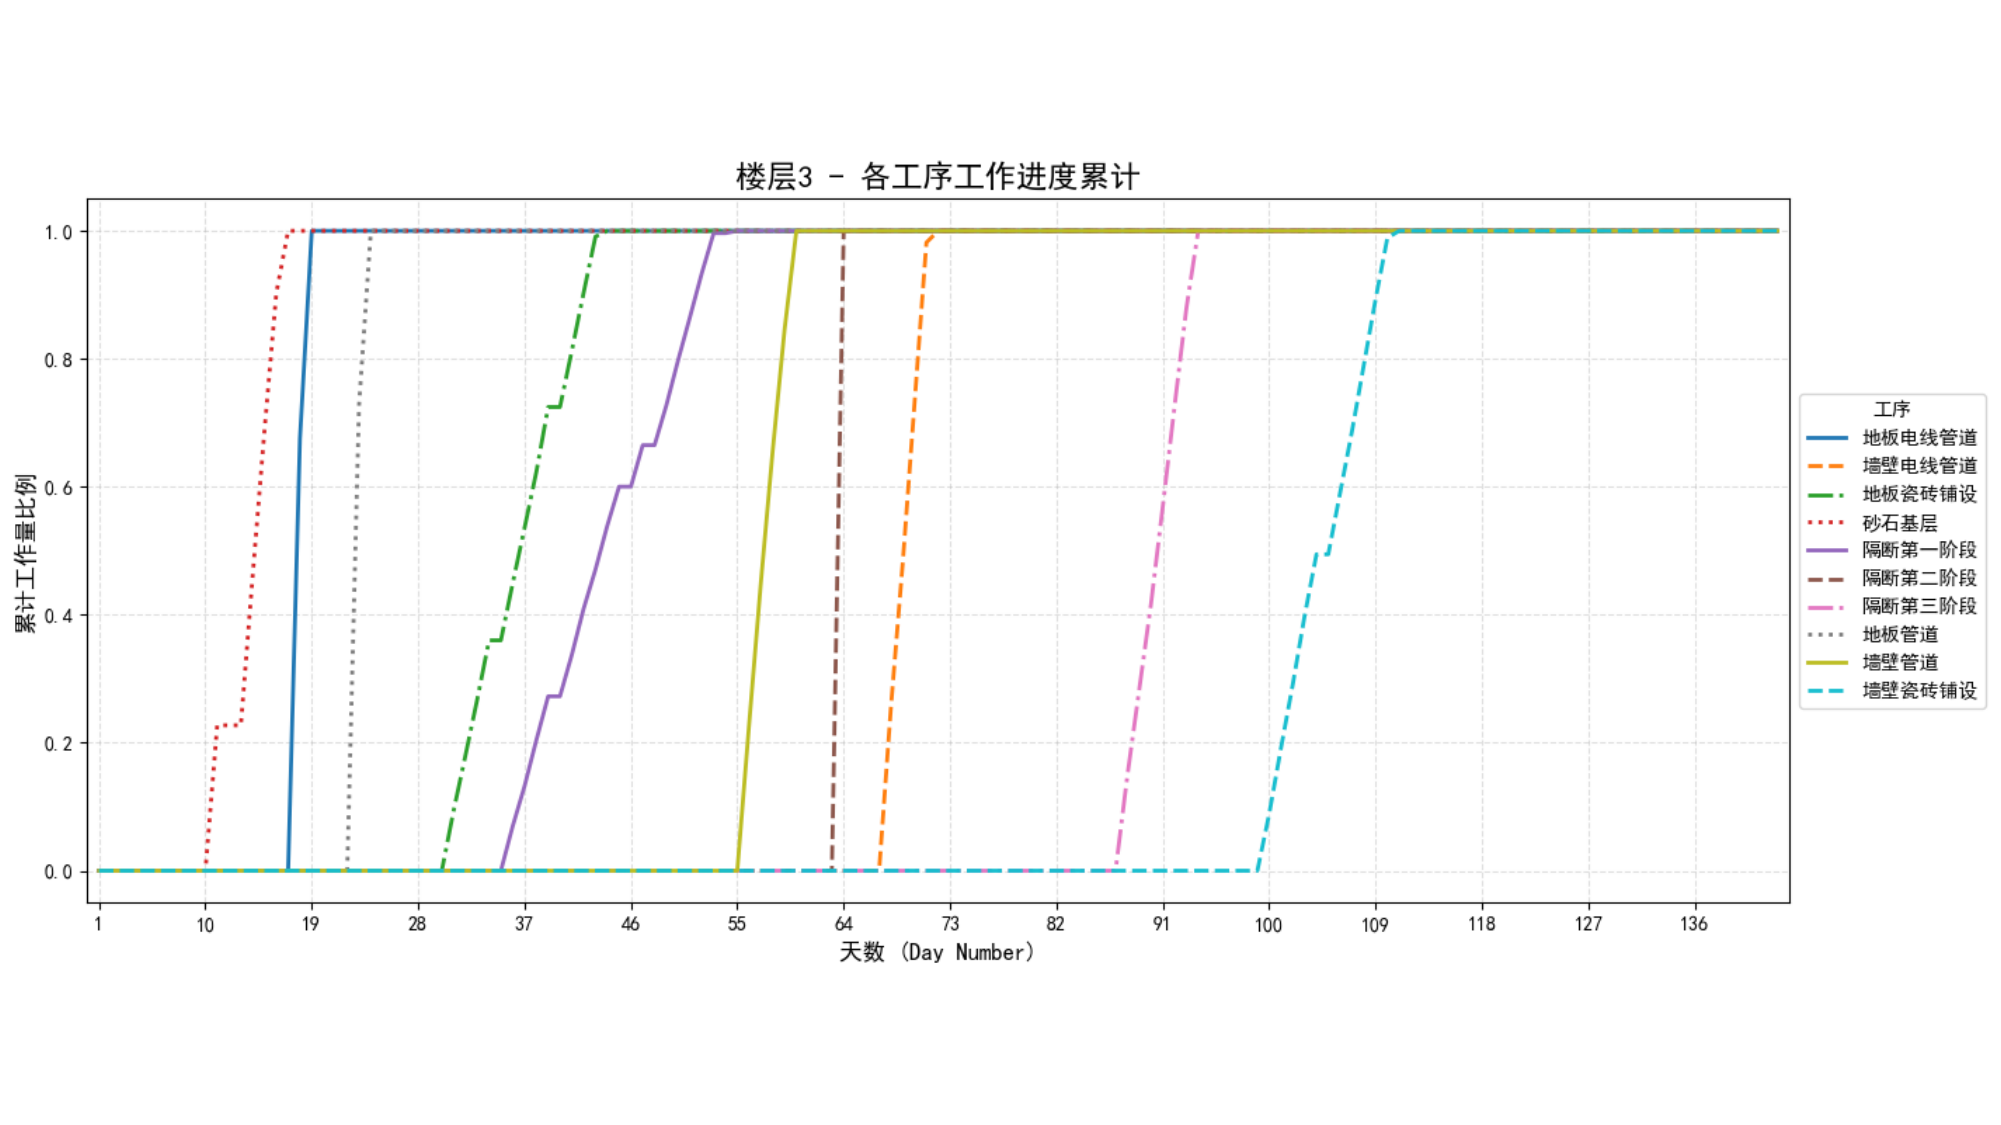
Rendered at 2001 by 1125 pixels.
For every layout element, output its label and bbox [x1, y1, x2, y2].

picture [0, 147, 2000, 977]
